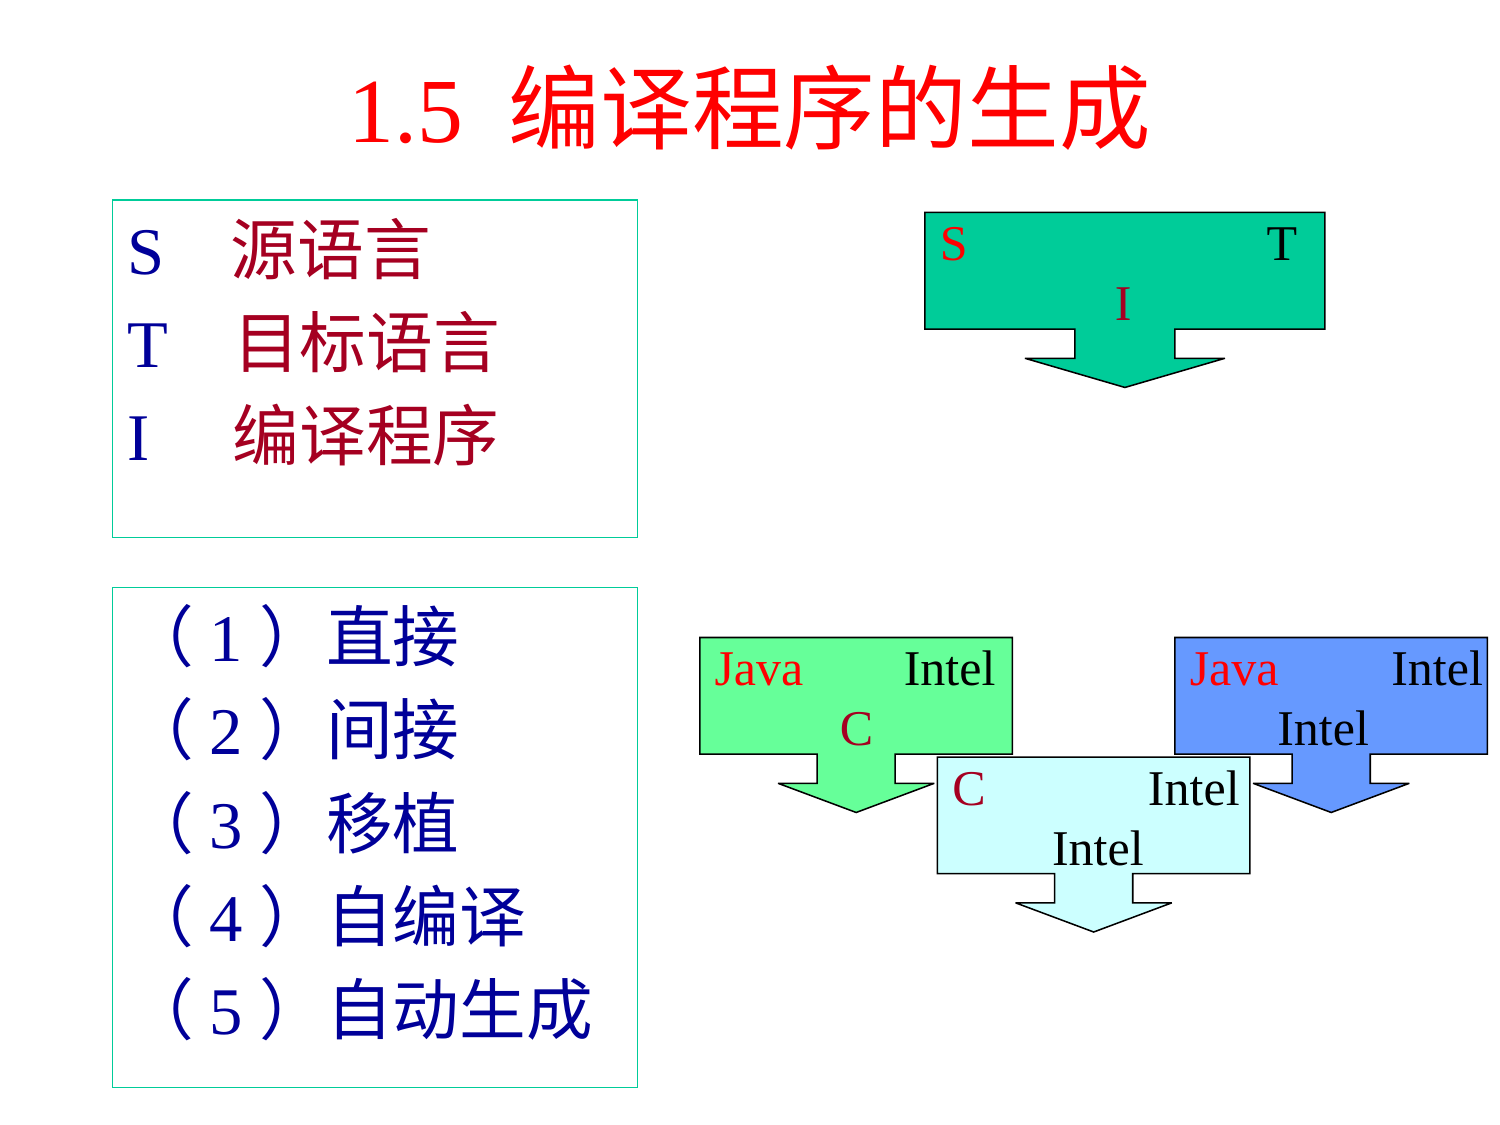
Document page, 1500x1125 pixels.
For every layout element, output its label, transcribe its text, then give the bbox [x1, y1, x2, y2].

list S 源语言 T 目标语言 I 编译程序 [112, 199, 638, 538]
text_box （1）直接 （2）间接 （3）移植 （4）自编译 （5）自动生成 [112, 587, 638, 1088]
text_box Java Intel Intel [1174, 637, 1488, 813]
text_box C Intel Intel [937, 757, 1250, 933]
text_box Java Intel C [699, 637, 1013, 813]
text_box S T I [924, 212, 1325, 388]
title 1.5 编译程序的生成 [112, 37, 1388, 176]
